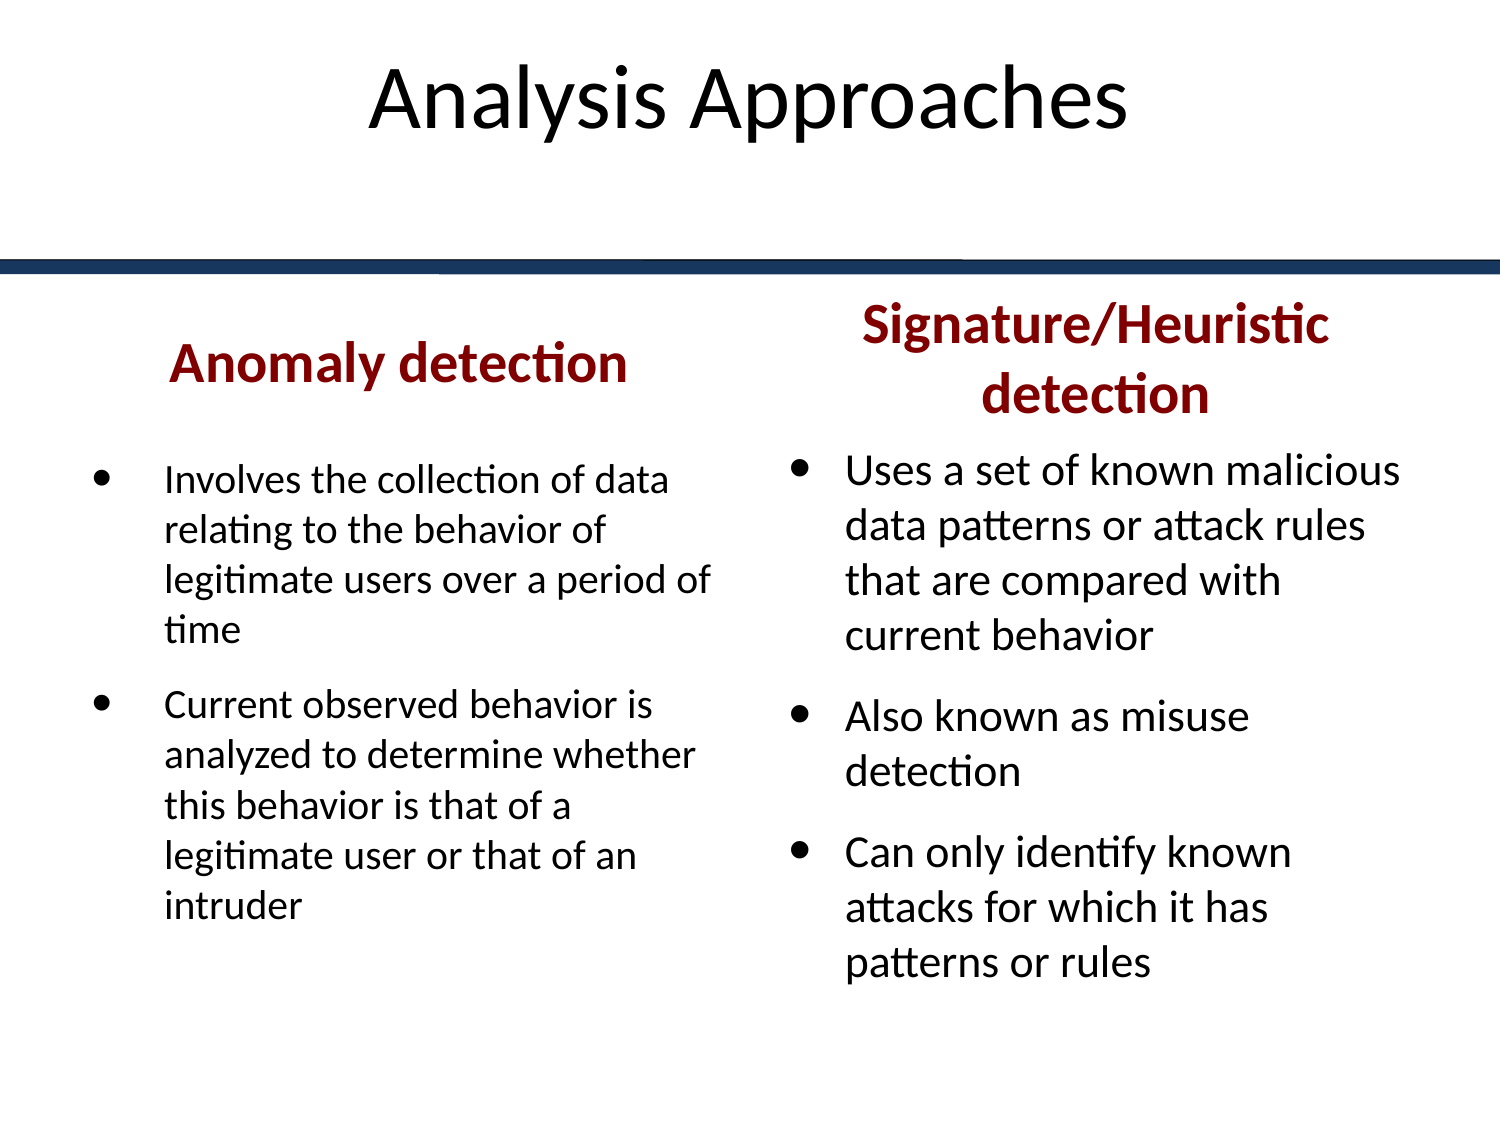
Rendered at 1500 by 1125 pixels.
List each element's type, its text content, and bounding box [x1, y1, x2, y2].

list Involves the collection of data relating to the behavior of legitimate users over a period of time Current observed behavior is analyzed to determine whether this behavior is that of a legitimate user or that of an intruder [76, 444, 739, 1073]
list Uses a set of known malicious data patterns or attack rules that are compared with current behavior Also known as misuse detection Can only identify known attacks for which it has patterns or rules [773, 432, 1419, 998]
list Signature/Heuristic detection [773, 277, 1419, 432]
title Analysis Approaches [75, 0, 1425, 185]
list Anomaly detection [76, 312, 722, 407]
